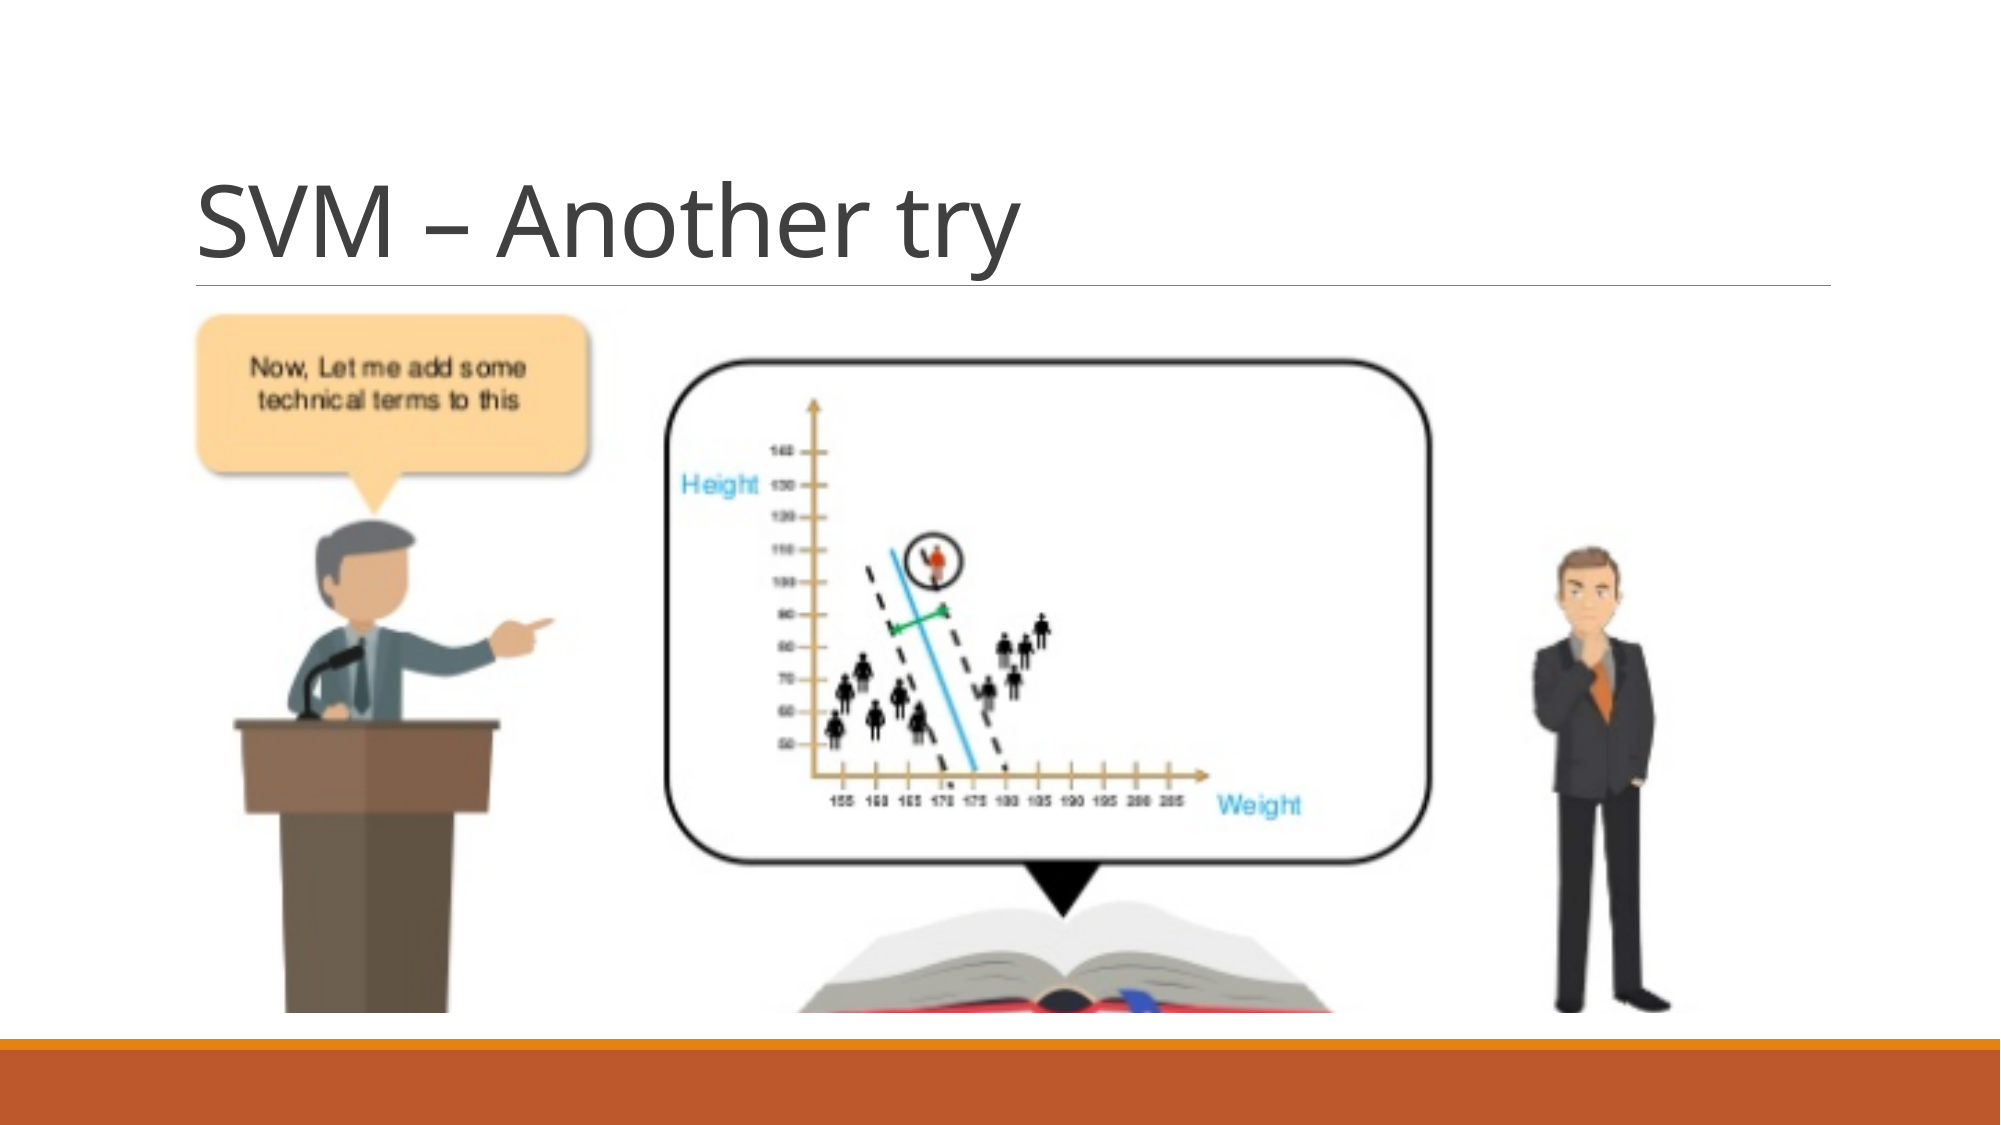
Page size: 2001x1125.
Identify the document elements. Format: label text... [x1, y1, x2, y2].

picture [179, 306, 1702, 1013]
title SVM – Another try [180, 47, 1830, 285]
